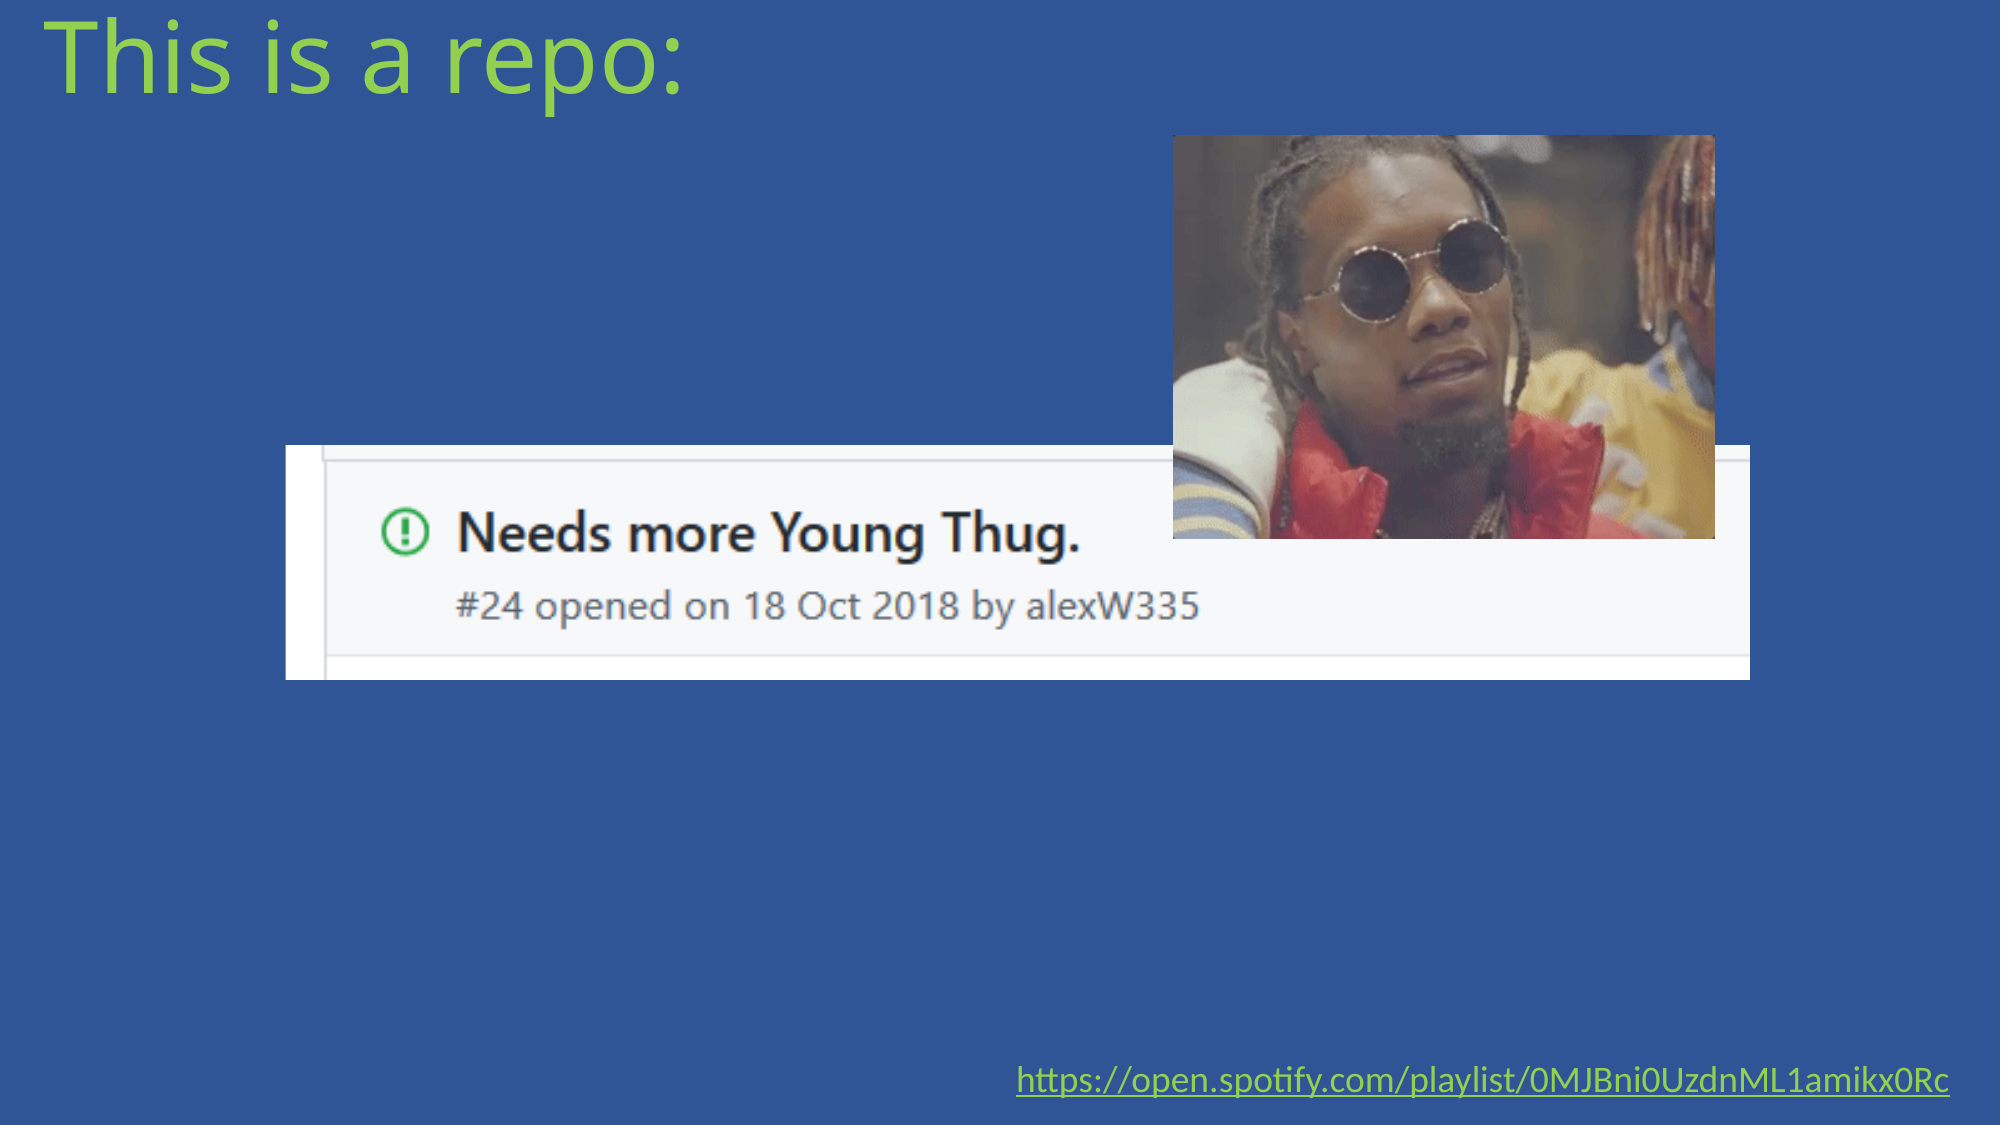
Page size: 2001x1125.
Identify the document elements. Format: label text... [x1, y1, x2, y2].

text_box This is a repo: [29, 0, 1529, 272]
text_box https://open.spotify.com/playlist/0MJBni0UzdnML1amikx0Rc [1001, 1047, 1974, 1108]
picture [285, 135, 1750, 680]
